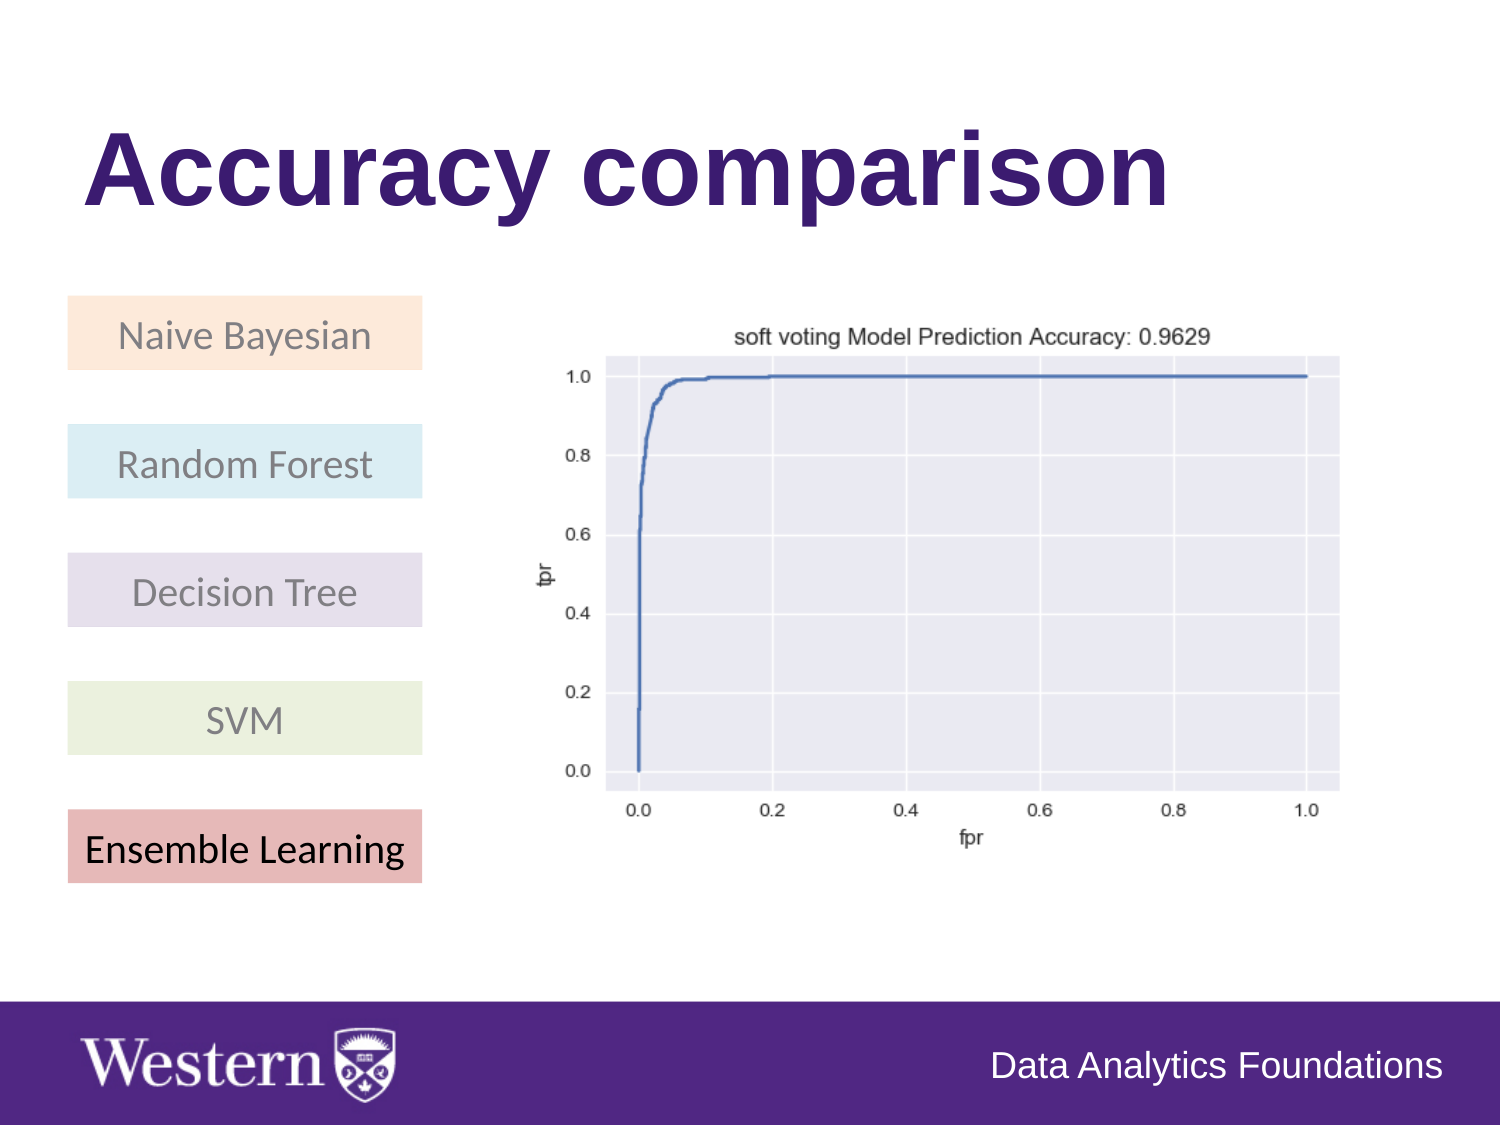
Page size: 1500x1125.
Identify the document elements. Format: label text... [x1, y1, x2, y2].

text_box Naive Bayesian [67, 295, 423, 370]
text_box Accuracy comparison [67, 94, 1382, 234]
text_box SVM [67, 681, 423, 755]
text_box Random Forest [67, 424, 423, 499]
text_box Data Analytics Foundations [749, 1033, 1459, 1094]
text_box Decision Tree [67, 552, 423, 627]
picture [0, 0, 1500, 1125]
text_box Ensemble Learning [67, 809, 423, 884]
